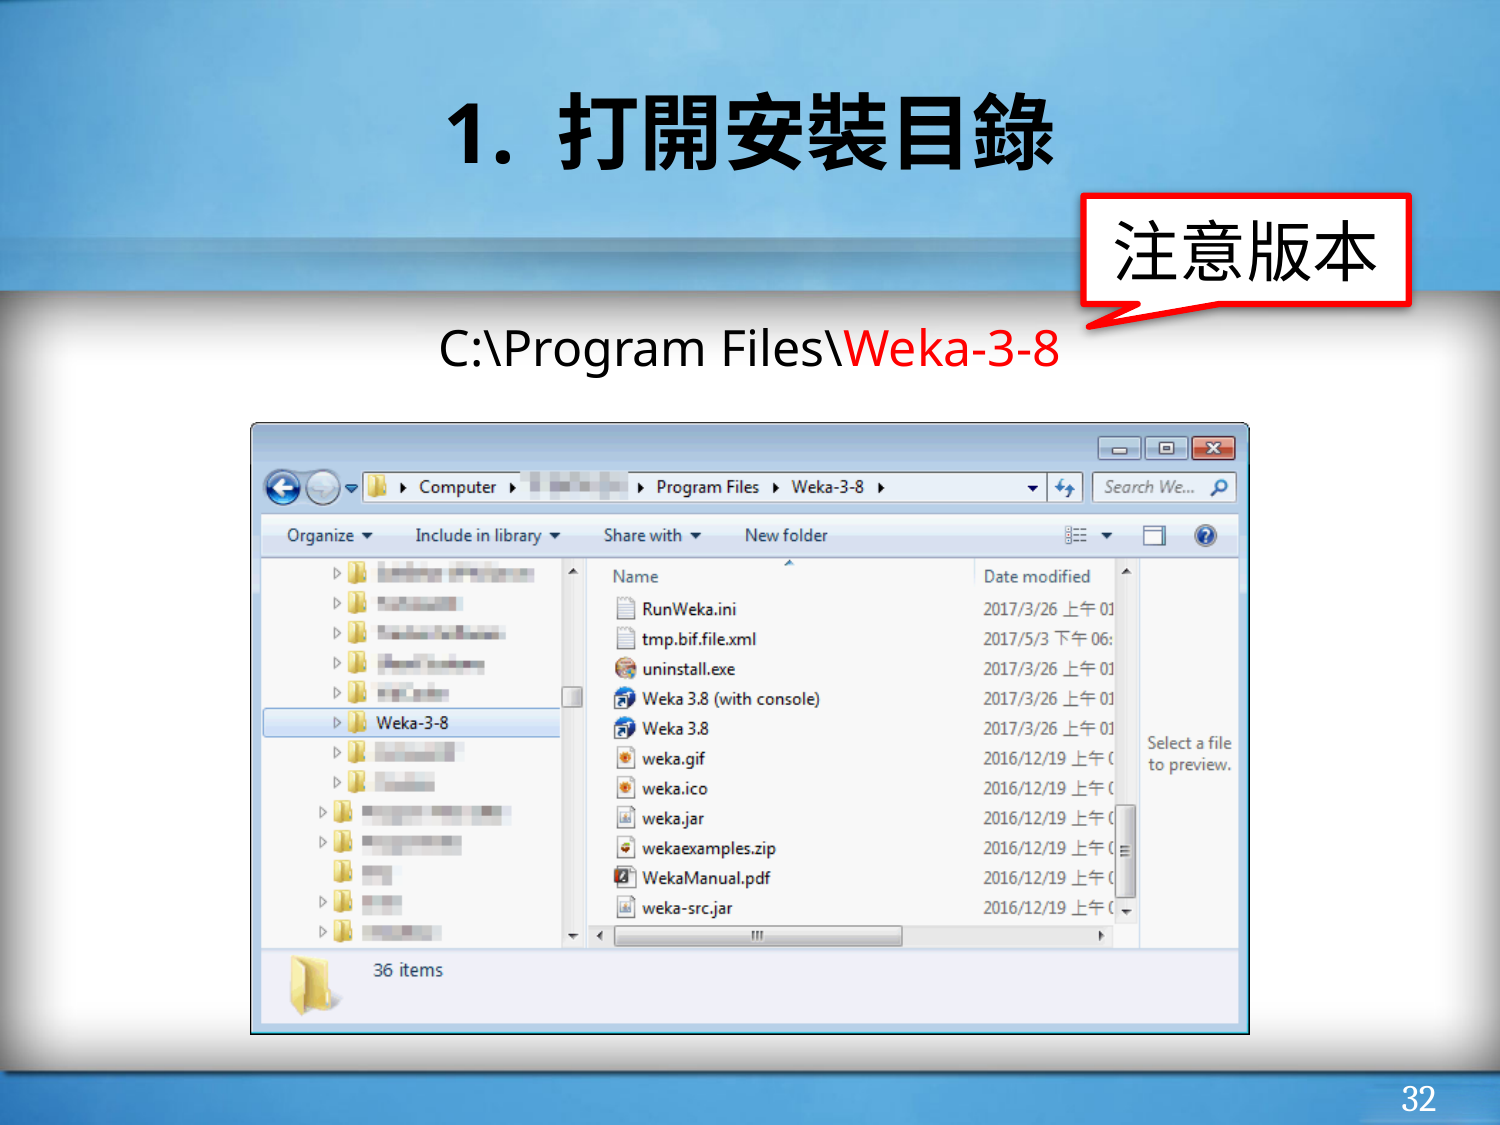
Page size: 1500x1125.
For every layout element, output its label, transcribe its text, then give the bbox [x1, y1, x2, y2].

slide_number ‹#› [1350, 1074, 1488, 1118]
text_box 注意版本 [1083, 195, 1409, 327]
list C:\Program Files\Weka-3-8 [78, 292, 1422, 1066]
picture [0, 0, 1500, 1125]
title 1. 打開安裝目錄 [78, 27, 1422, 232]
